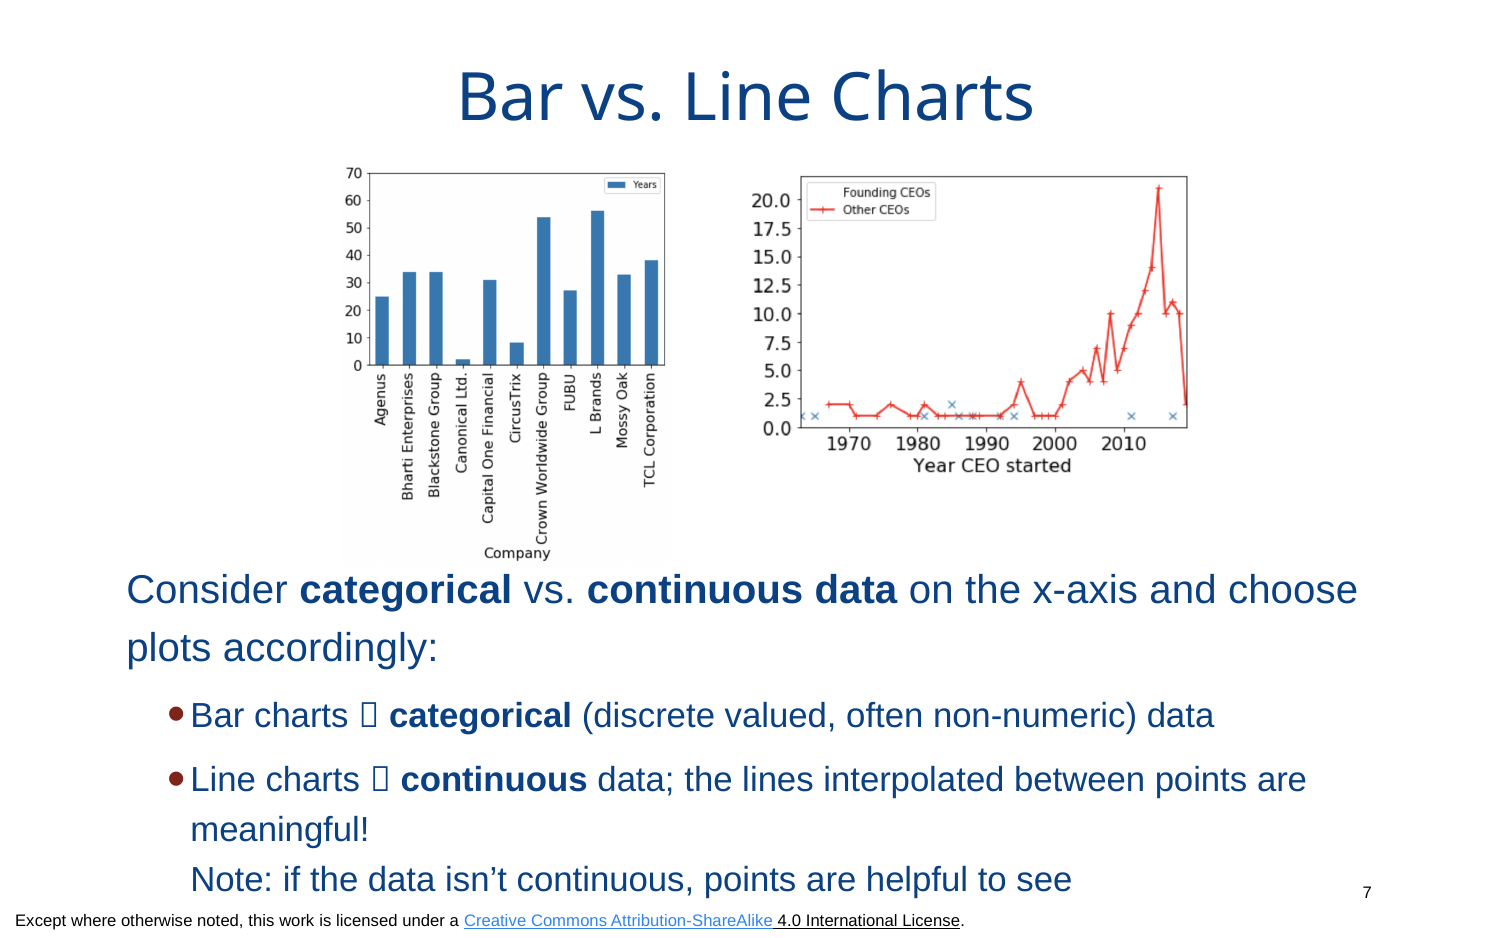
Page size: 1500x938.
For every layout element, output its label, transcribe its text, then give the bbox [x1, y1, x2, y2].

picture [338, 161, 671, 566]
picture [745, 169, 1197, 479]
list Consider categorical vs. continuous data on the x-axis and choose plots accordingly: Bar charts  categorical (discrete valued, often non-numeric) data Line charts  continuous data; the lines interpolated between points are meaningful! Note: if the data isn’t continuous, points are helpful to see [77, 537, 1416, 915]
slide_number 7 [1347, 866, 1416, 917]
title Bar vs. Line Charts [77, 4, 1416, 183]
